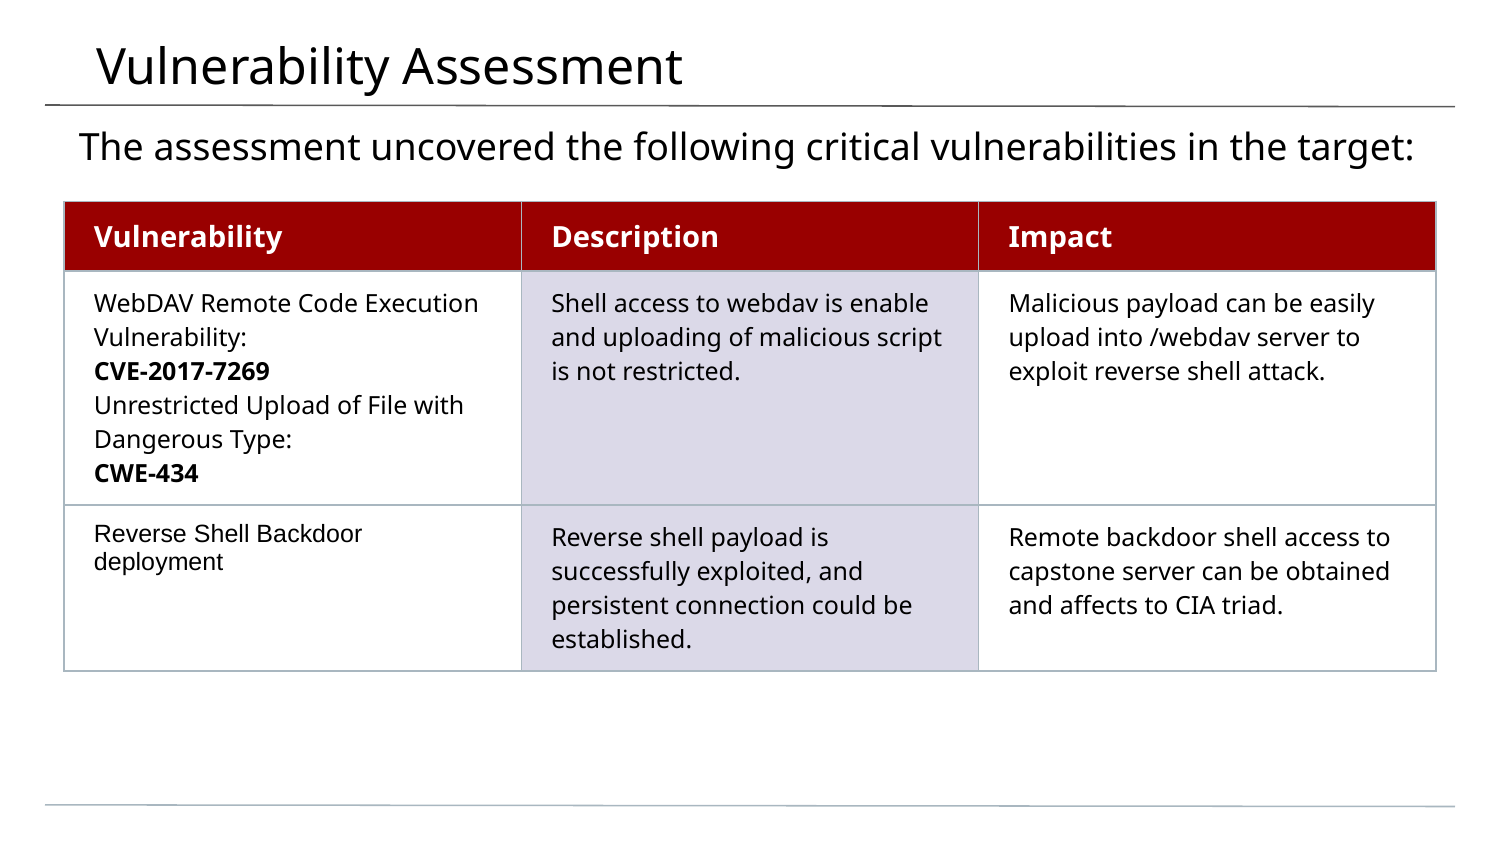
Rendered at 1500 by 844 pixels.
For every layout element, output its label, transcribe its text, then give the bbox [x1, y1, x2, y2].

table_cell WebDAV Remote Code Execution Vulnerability: CVE-2017-7269 Unrestricted Upload of File with Dangerous Type: CWE-434 [65, 272, 521, 504]
table_header Impact [979, 202, 1435, 270]
table_cell Malicious payload can be easily upload into /webdav server to exploit reverse shell attack. [979, 272, 1435, 504]
text_box Vulnerability Assessment [81, 27, 834, 102]
table_cell Reverse Shell Backdoor deployment [65, 506, 521, 670]
table_cell Reverse shell payload is successfully exploited, and persistent connection could be established. [522, 506, 978, 670]
text_box The assessment uncovered the following critical vulnerabilities in the target: [64, 115, 1436, 176]
table_header Vulnerability [65, 202, 521, 270]
table_header Description [522, 202, 978, 270]
table_cell Shell access to webdav is enable and uploading of malicious script is not restricted. [522, 272, 978, 504]
table_cell Remote backdoor shell access to capstone server can be obtained and affects to CIA triad. [979, 506, 1435, 670]
